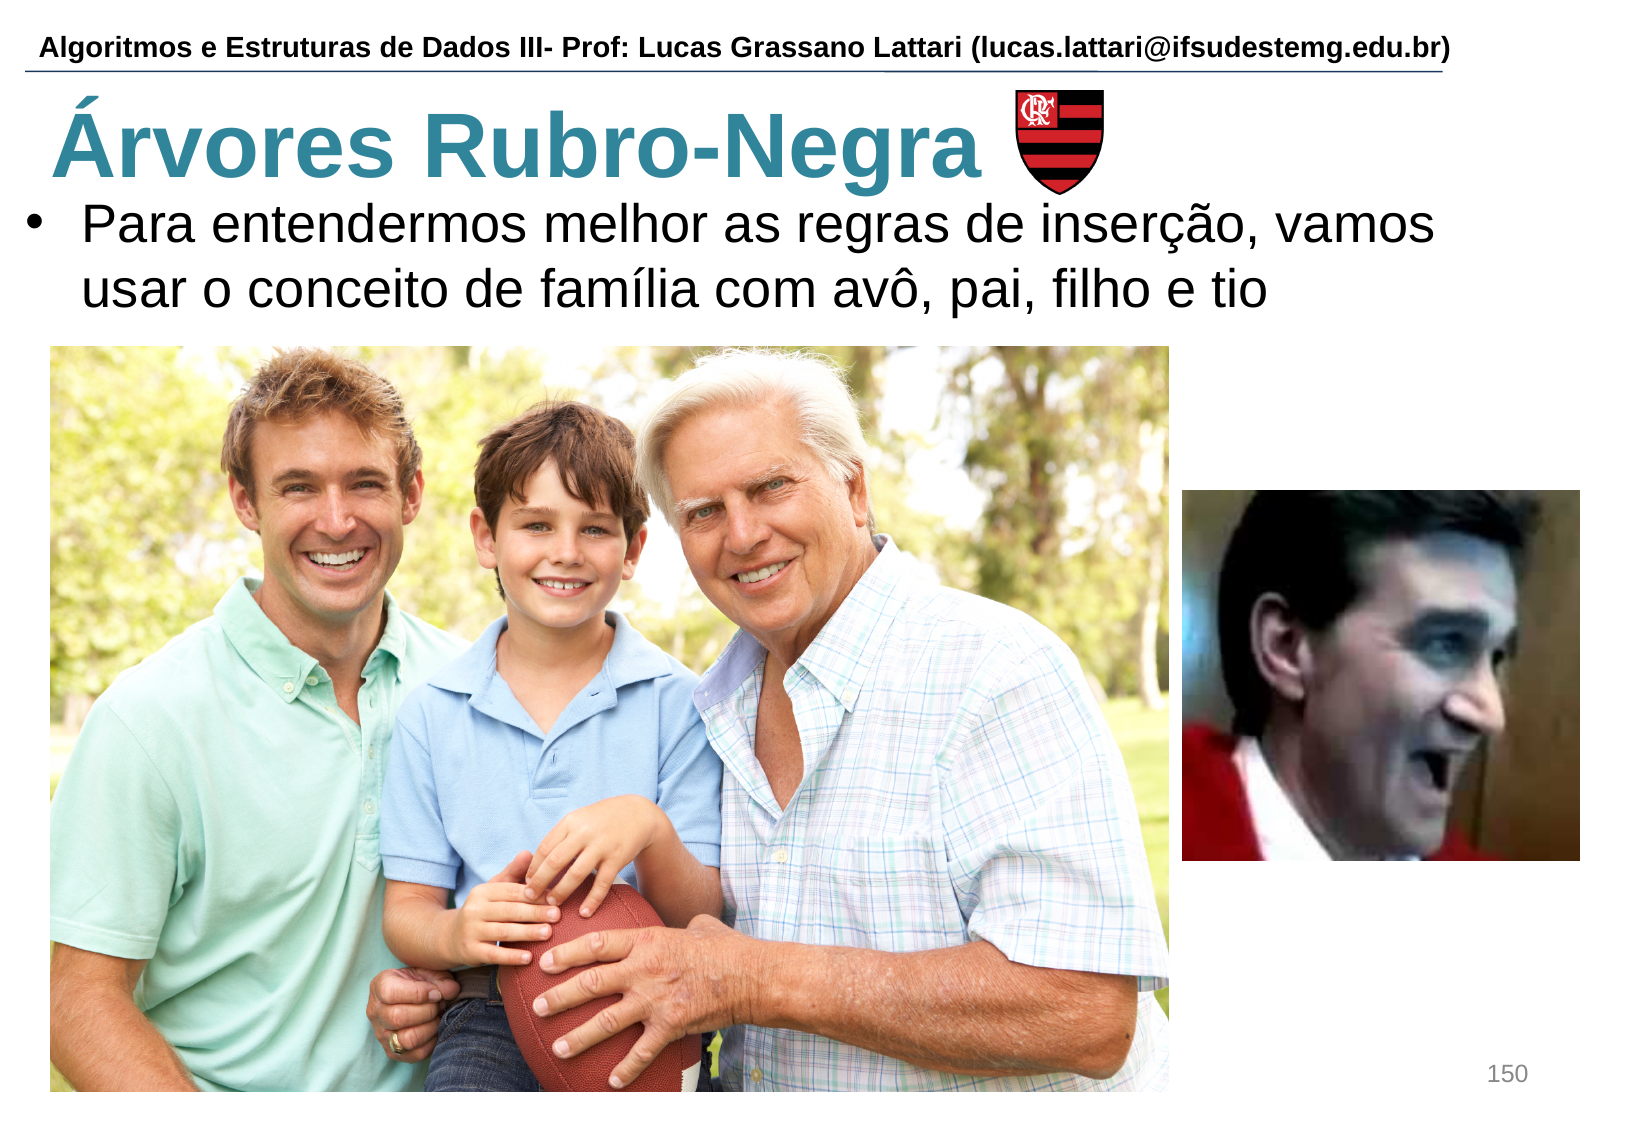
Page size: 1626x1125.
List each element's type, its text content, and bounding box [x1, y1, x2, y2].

picture [49, 345, 1169, 1092]
title Árvores Rubro-Negra [35, 78, 1544, 183]
picture [1006, 90, 1112, 195]
slide_number ‹#› [1164, 1042, 1544, 1103]
text_box Para entendermos melhor as regras de inserção, vamos usar o conceito de família com avô, pai, filho e tio [10, 181, 1544, 1015]
picture [1182, 490, 1580, 862]
